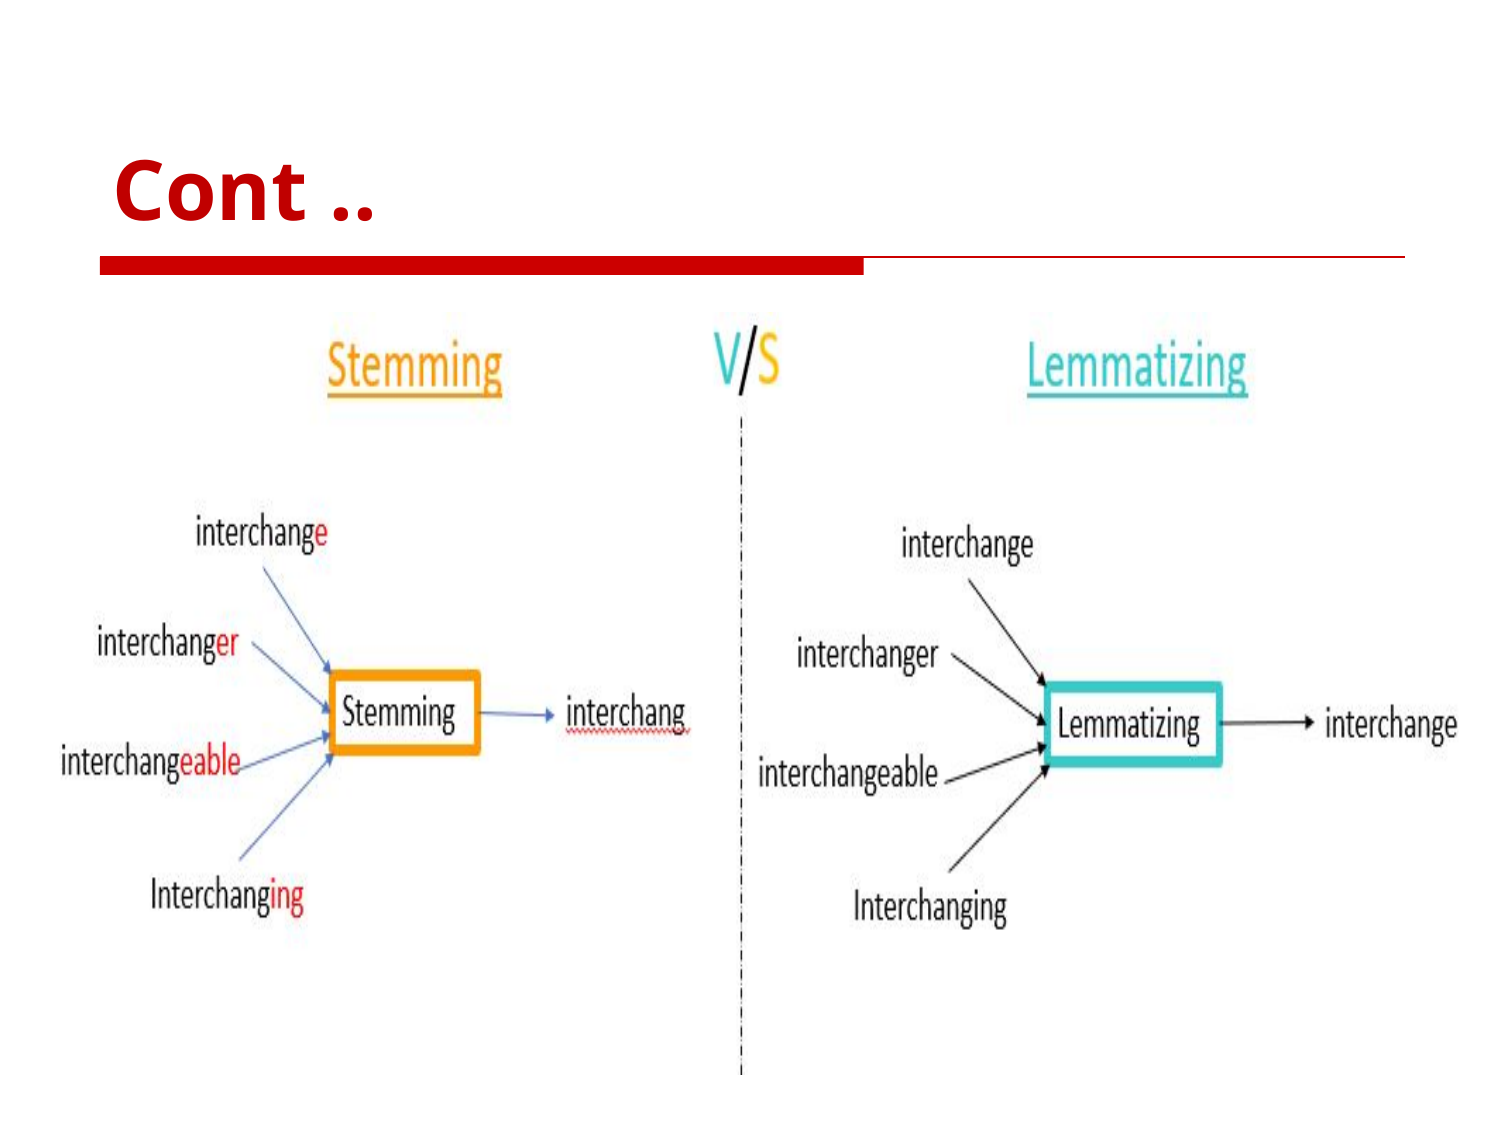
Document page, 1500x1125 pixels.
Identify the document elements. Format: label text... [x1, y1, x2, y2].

title Cont .. [112, 137, 873, 242]
picture [37, 312, 1463, 1076]
